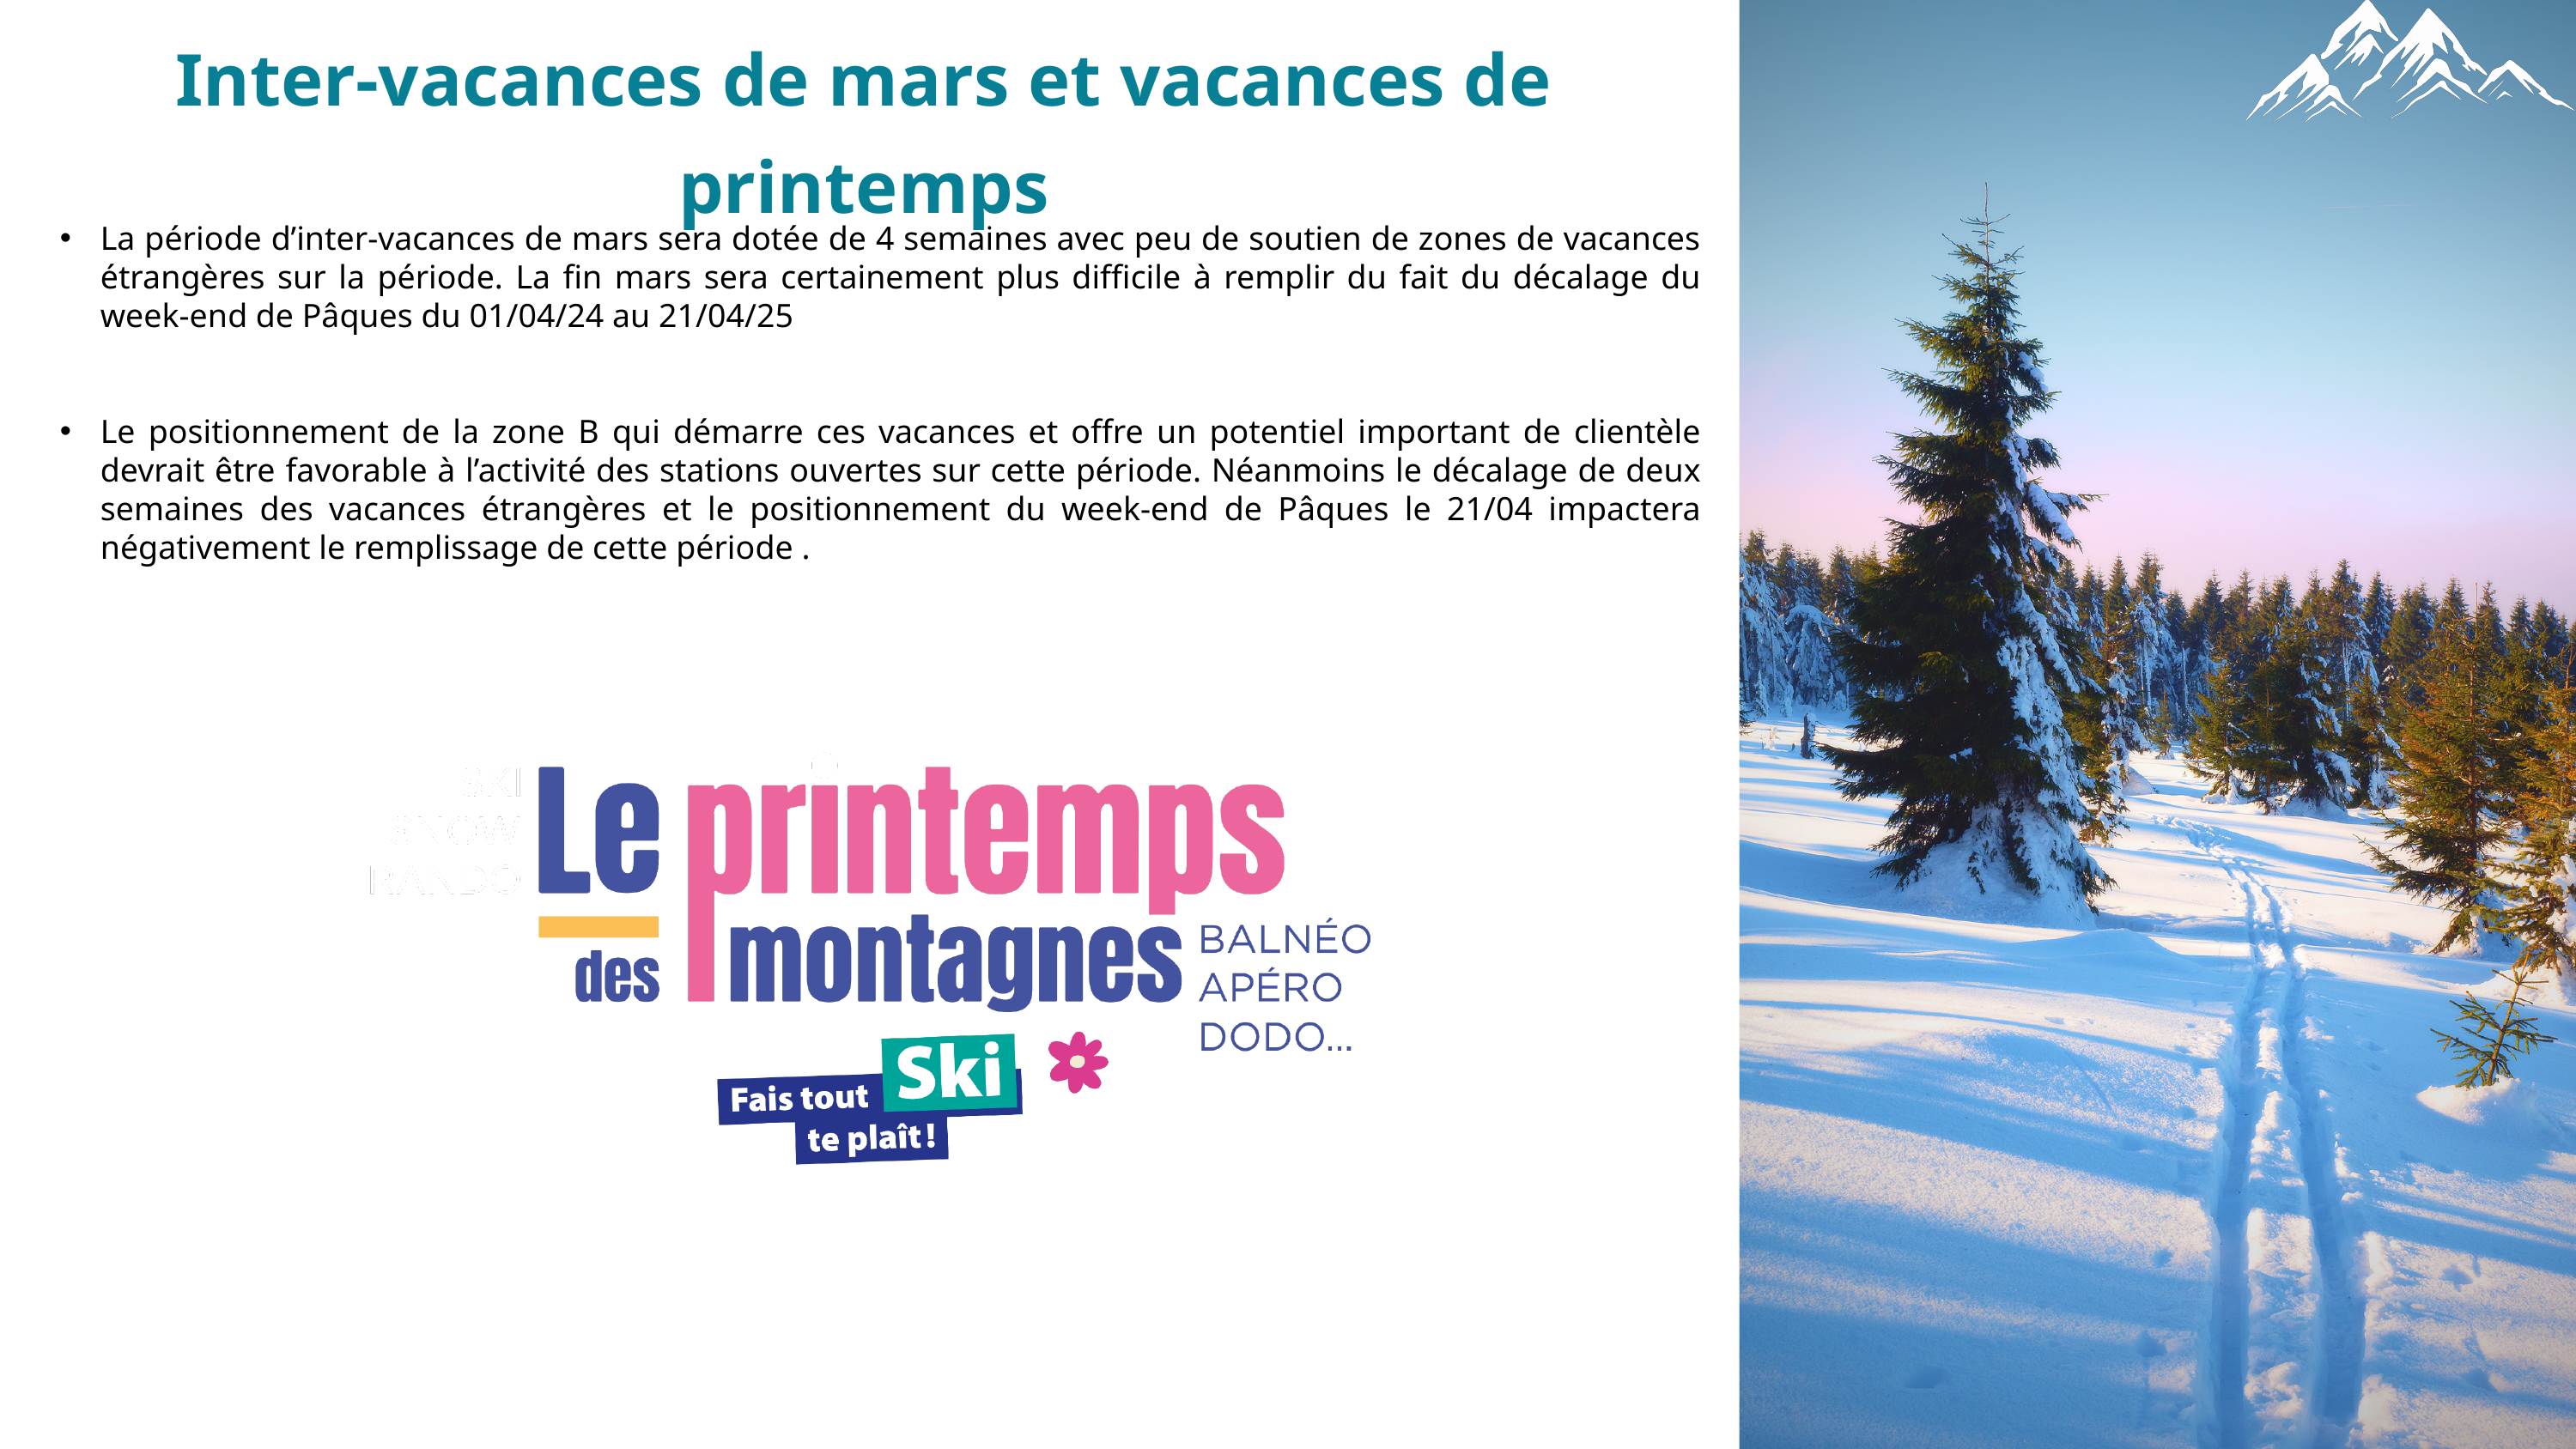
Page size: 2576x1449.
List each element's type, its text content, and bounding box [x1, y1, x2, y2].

text_box La période d’inter-vacances de mars sera dotée de 4 semaines avec peu de soutien de zones de vacances étrangères sur la période. La fin mars sera certainement plus difficile à remplir du fait du décalage du week-end de Pâques du 01/04/24 au 21/04/25 Le positionnement de la zone B qui démarre ces vacances et offre un potentiel important de clientèle devrait être favorable à l’activité des stations ouvertes sur cette période. Néanmoins le décalage de deux semaines des vacances étrangères et le positionnement du week-end de Pâques le 21/04 impactera négativement le remplissage de cette période . [59, 218, 1703, 605]
picture [278, 712, 1484, 1261]
text_box Inter-vacances de mars et vacances de printemps [43, 12, 1686, 227]
text_box [1739, 0, 2576, 1449]
text_box [2245, 0, 2576, 124]
